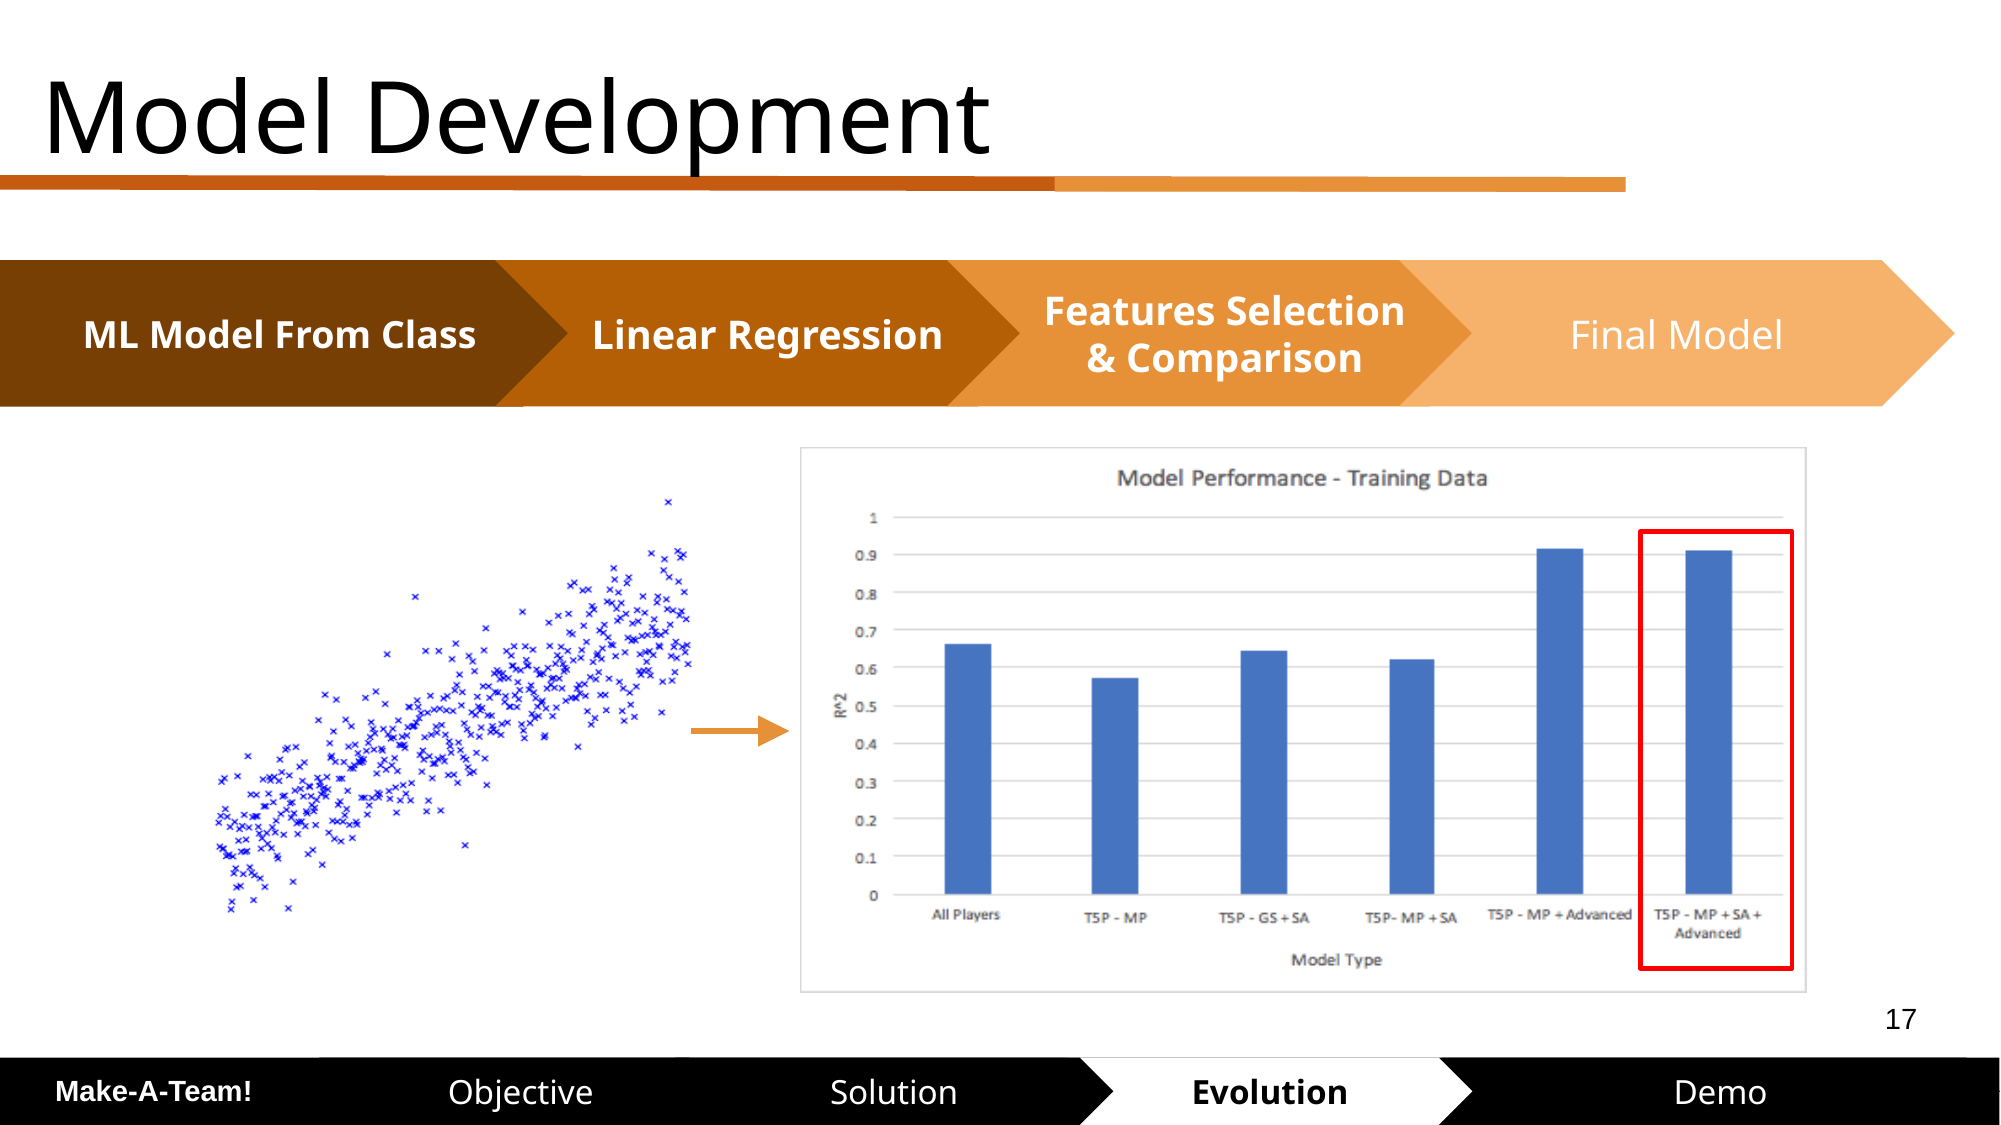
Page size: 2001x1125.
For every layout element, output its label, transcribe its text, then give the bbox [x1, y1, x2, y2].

slide_number ‹#› [1869, 992, 1990, 1079]
text_box Linear Regression [495, 260, 1019, 407]
picture [148, 489, 769, 928]
text_box Features Selection & Comparison [947, 260, 1471, 407]
picture [799, 447, 1807, 993]
text_box Final Model [1399, 260, 1955, 407]
text_box Model Development [26, 38, 1519, 183]
text_box ML Model From Class [0, 260, 567, 407]
